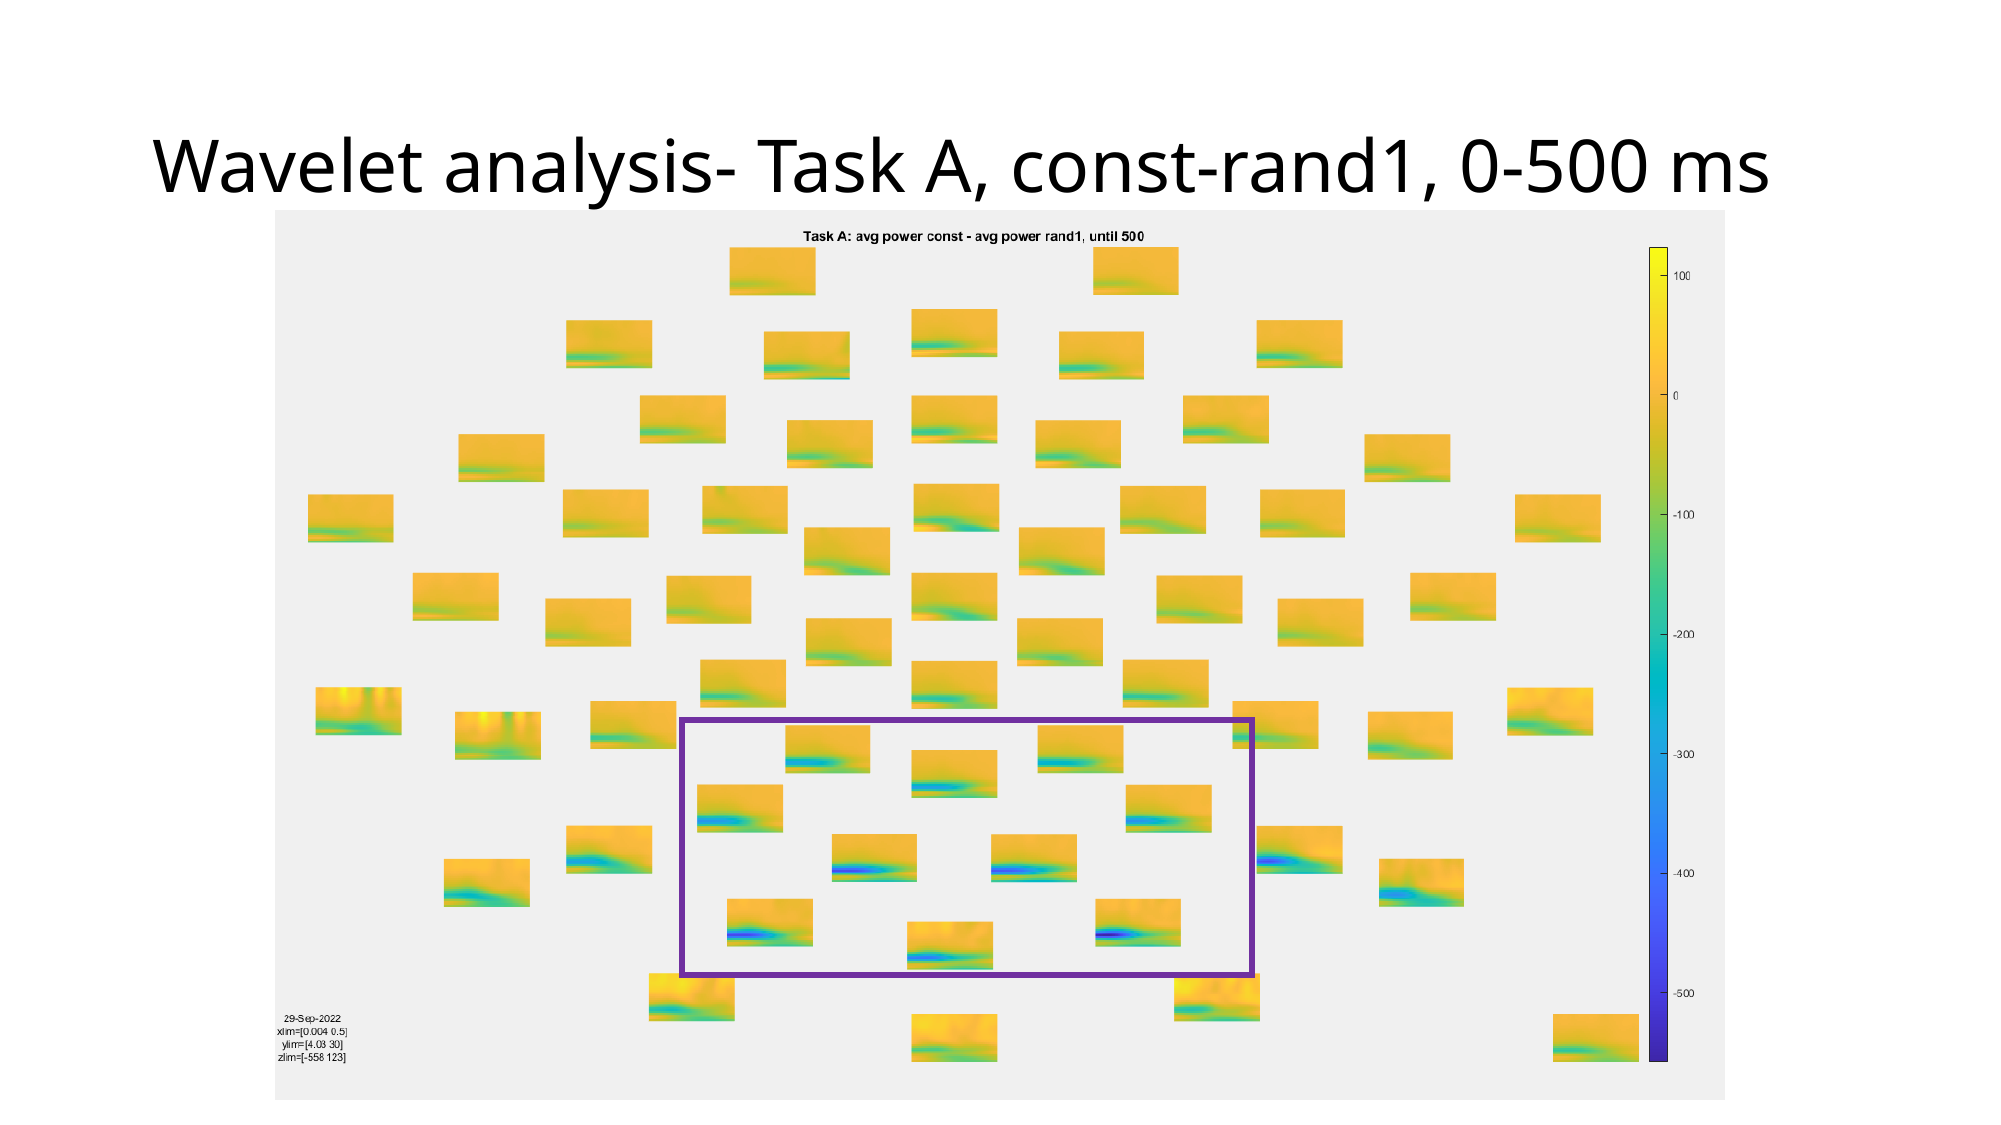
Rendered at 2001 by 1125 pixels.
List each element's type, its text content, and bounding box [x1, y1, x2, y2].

picture [275, 210, 1725, 1100]
title Wavelet analysis- Task A, const-rand1, 0-500 ms [137, 59, 1863, 278]
